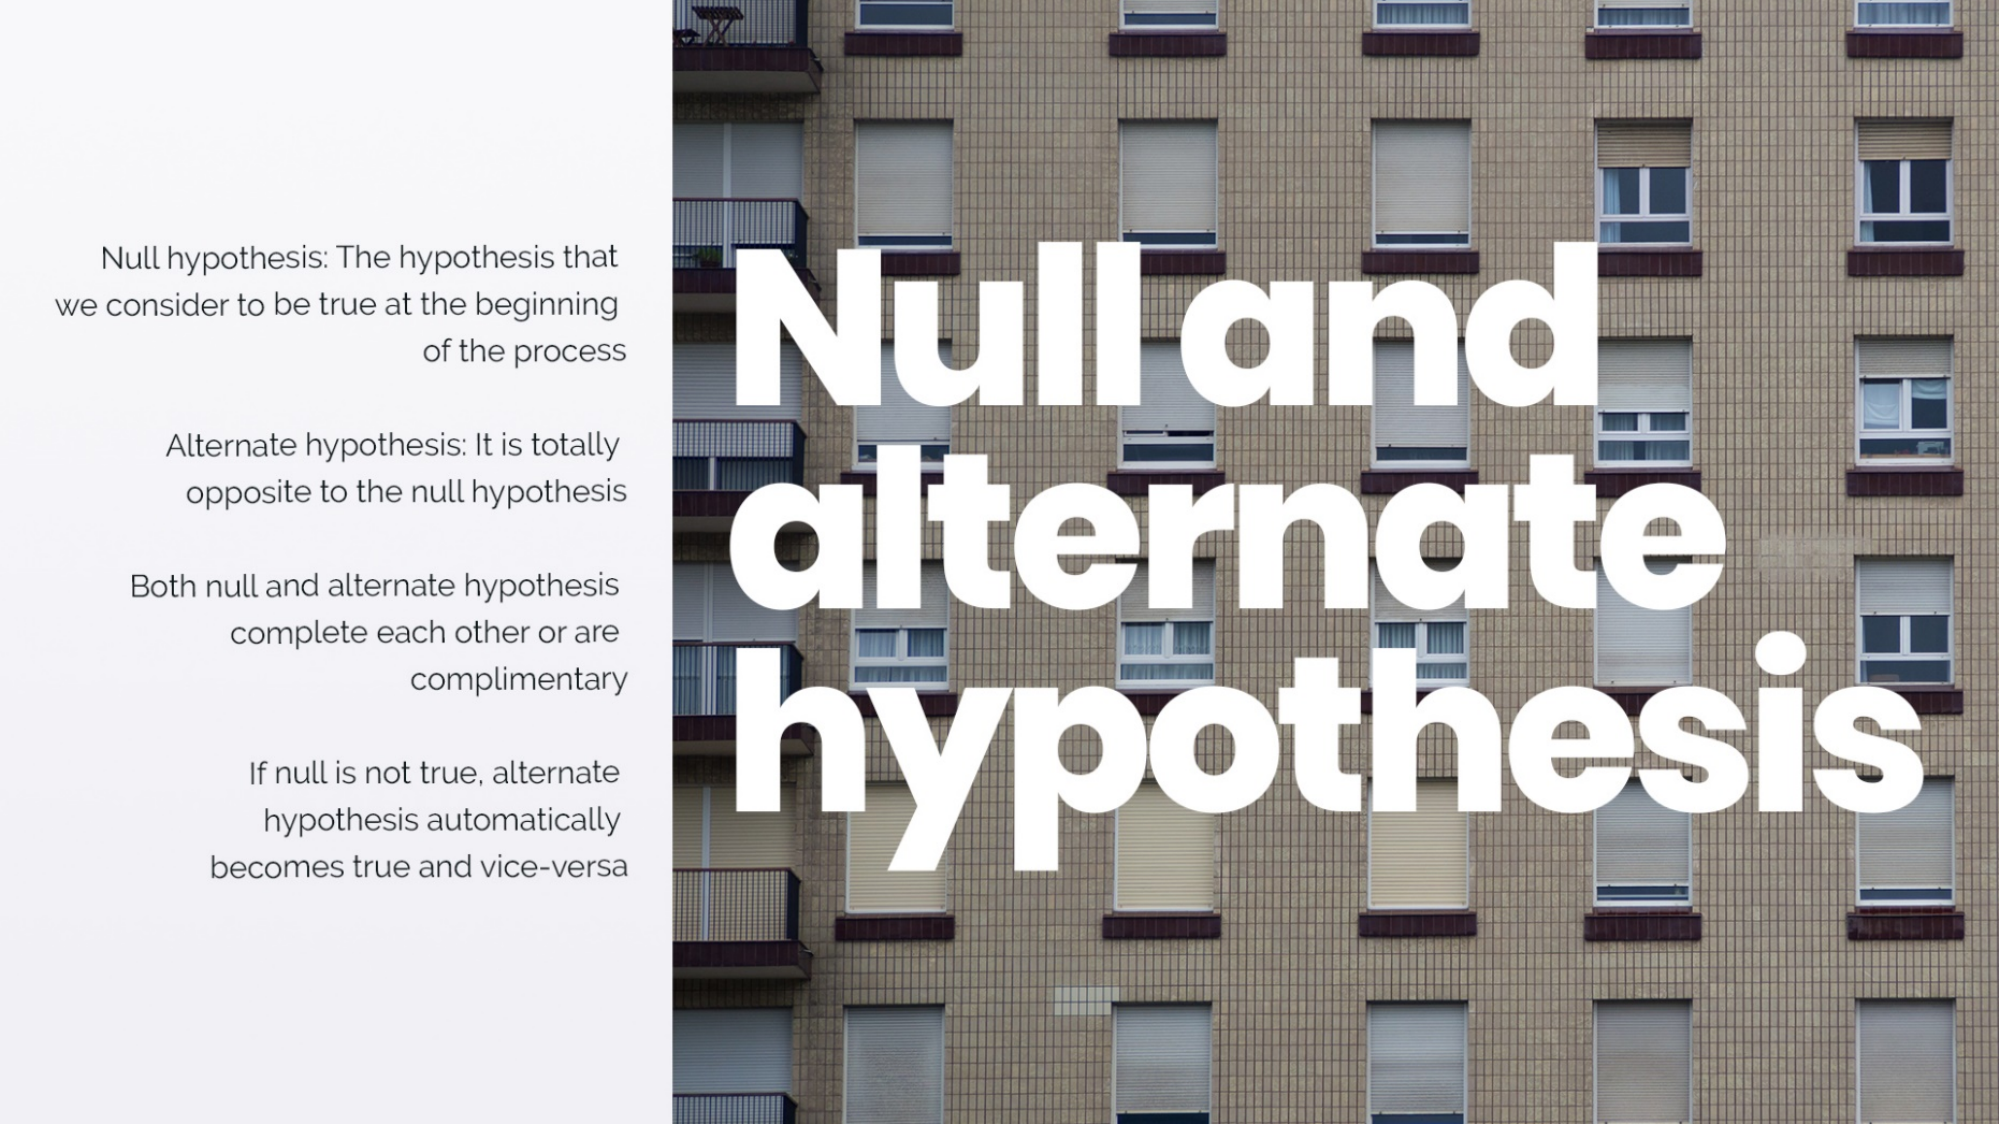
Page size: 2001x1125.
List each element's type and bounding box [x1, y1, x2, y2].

list [0, 0, 1999, 1124]
